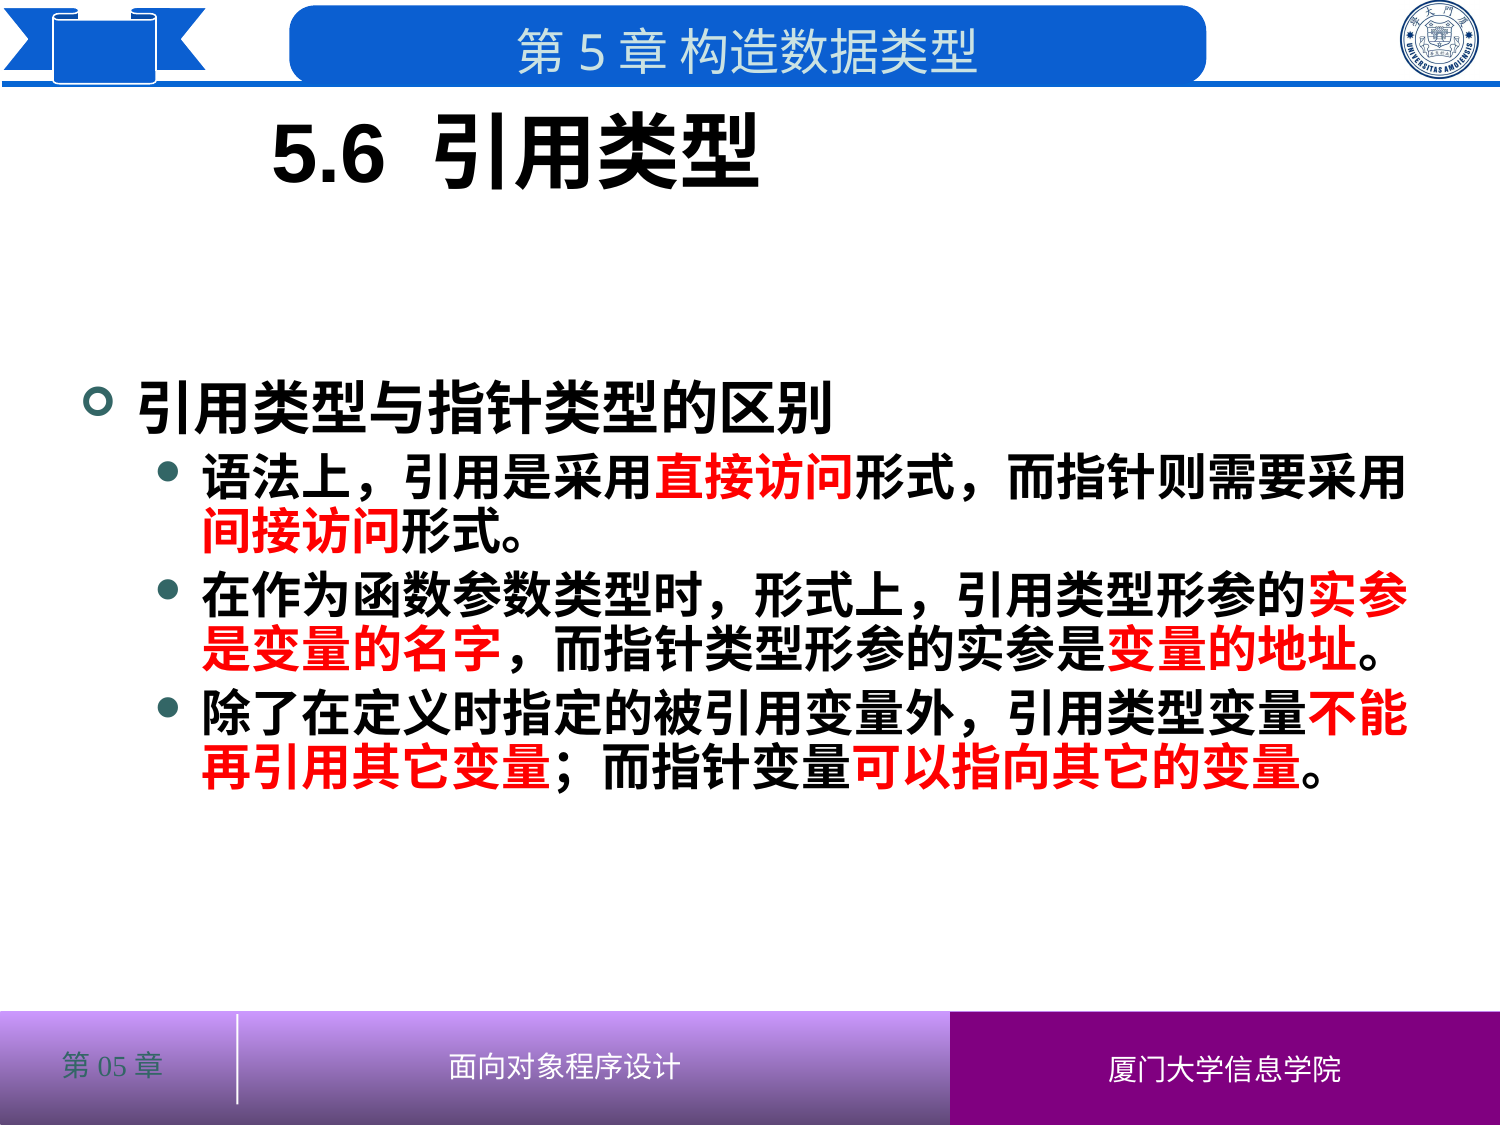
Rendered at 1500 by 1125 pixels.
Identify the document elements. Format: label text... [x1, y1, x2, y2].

picture [1399, 0, 1480, 80]
slide_number [249, 1025, 463, 1100]
text_box 5.6 引用类型 [256, 23, 1407, 274]
list 引用类型与指针类型的区别 语法上，引用是采用直接访问形式，而指针则需要采用间接访问形式。 在作为函数参数类型时，形式上，引用类型形参的实参是变量的名字，而指针类型形参的实参是变量的地址。 除了在定义时指定的被引用变量外，引用类型变量不能再引用其它变量；而指针变量可以指向其它的变量。 [64, 371, 1424, 835]
